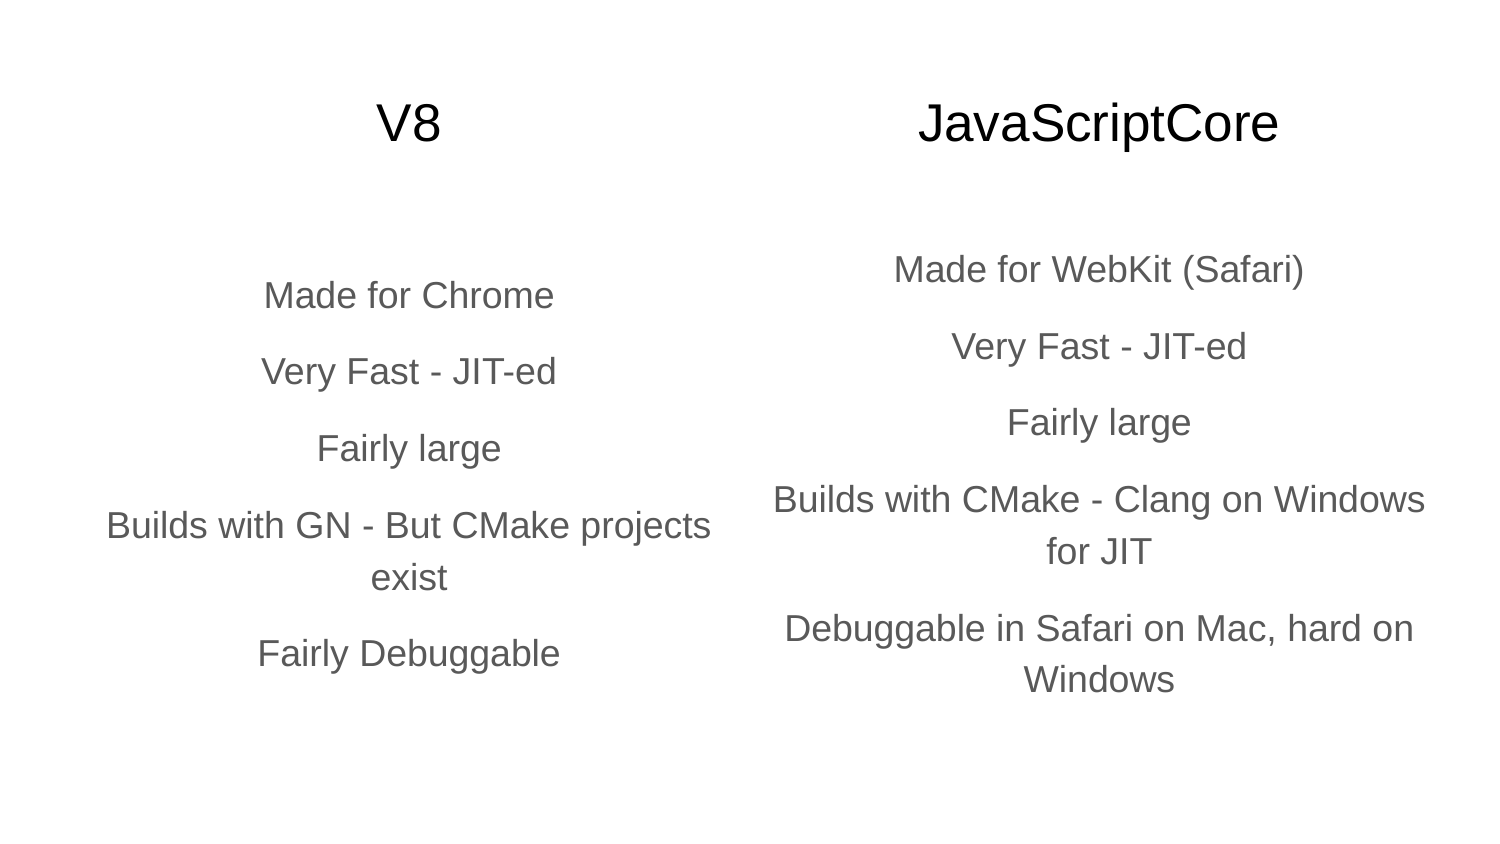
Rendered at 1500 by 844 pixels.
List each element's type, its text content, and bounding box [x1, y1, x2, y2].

text_box JavaScriptCore [749, 72, 1449, 167]
list Made for Chrome Very Fast - JIT-ed Fairly large Builds with GN - But CMake projects exist Fairly Debuggable [51, 189, 749, 750]
title V8 [51, 72, 749, 167]
text_box Made for WebKit (Safari) Very Fast - JIT-ed Fairly large Builds with CMake - Clang on Windows for JIT Debuggable in Safari on Mac, hard on Windows [749, 188, 1449, 750]
